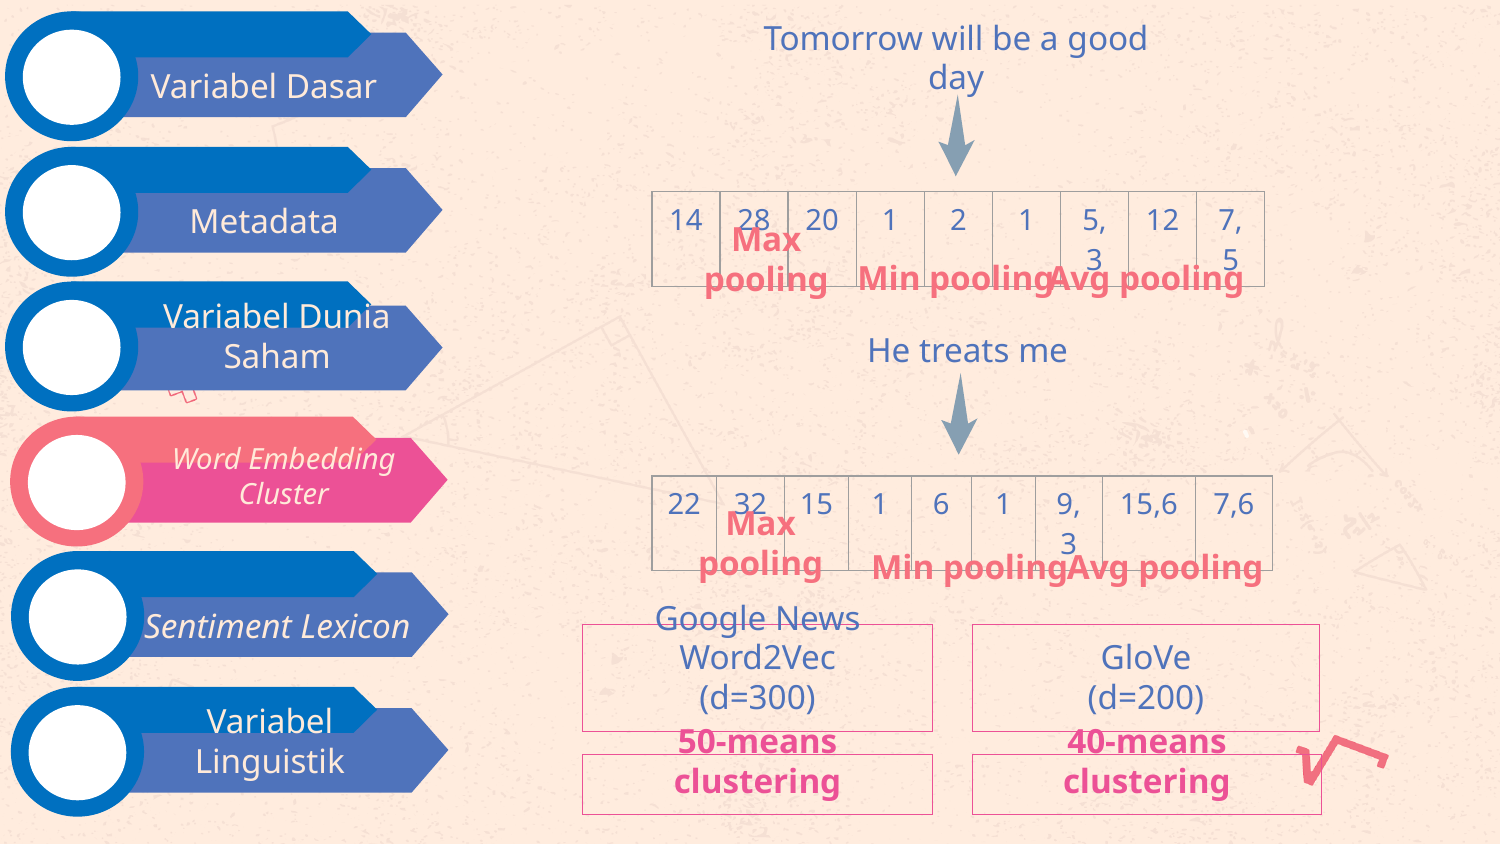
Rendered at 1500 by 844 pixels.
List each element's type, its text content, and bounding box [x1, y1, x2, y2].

table_header 15 [785, 477, 848, 544]
table_header 32 [717, 477, 784, 544]
picture [0, 0, 1500, 844]
text_box Max pooling [651, 260, 881, 313]
text_box 40-means clustering [972, 754, 1322, 815]
table_header 6 [912, 477, 971, 548]
text_box Avg pooling [1050, 548, 1280, 602]
text_box He treats me [757, 331, 1178, 385]
text_box [941, 372, 978, 455]
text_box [4, 11, 449, 817]
table_header 15,6 [1103, 477, 1195, 548]
table_header 1 [857, 192, 924, 259]
table_header 1 [849, 477, 911, 548]
table_header 1 [993, 192, 1060, 259]
text_box [938, 94, 975, 177]
text_box Min pooling [855, 548, 1050, 602]
text_box Avg pooling [1031, 259, 1261, 312]
table_header 1 [972, 477, 1035, 548]
table_header 12 [1129, 192, 1196, 259]
table_header 5,3 [1061, 192, 1128, 259]
table_header 28 [721, 192, 787, 260]
table_header 7,5 [1197, 192, 1264, 286]
text_box GloVe (d=200) [972, 624, 1320, 732]
table_header 2 [925, 192, 992, 259]
table_header 20 [789, 192, 856, 260]
text_box Google News Word2Vec (d=300) [582, 624, 933, 732]
table_header 9,3 [1036, 477, 1102, 548]
text_box Min pooling [841, 259, 1031, 312]
table_header 22 [653, 477, 716, 544]
text_box Max pooling [646, 544, 876, 598]
text_box Tomorrow will be a good day [746, 58, 1167, 112]
text_box 50-means clustering [582, 754, 933, 815]
table_header 7,6 [1196, 477, 1272, 548]
table_header 14 [653, 192, 719, 260]
